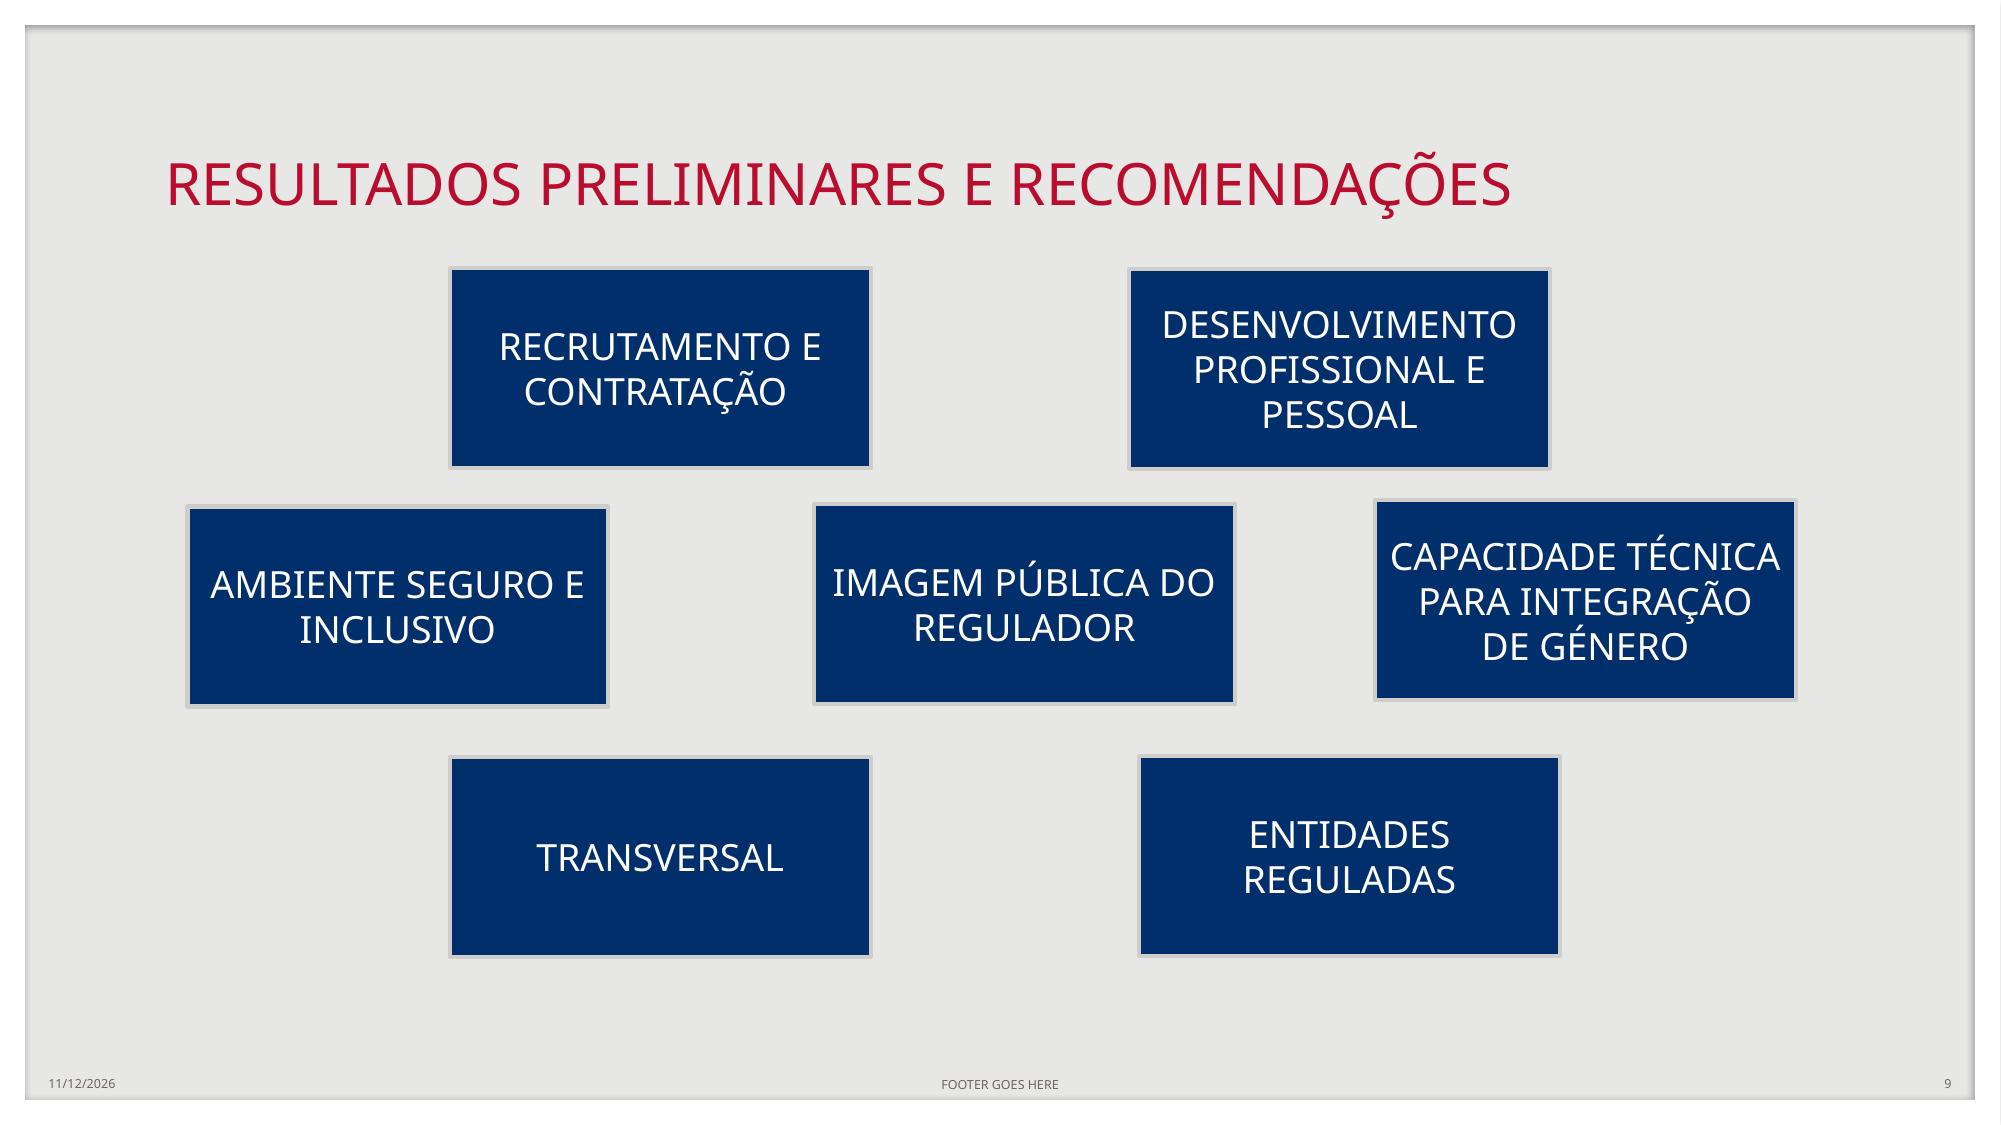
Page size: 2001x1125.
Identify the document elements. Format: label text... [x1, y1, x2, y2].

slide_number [33, 1069, 500, 1100]
text_box DESENVOLVIMENTO PROFISSIONAL E PESSOAL [1127, 267, 1552, 471]
text_box IMAGEM PÚBLICA DO REGULADOR [812, 502, 1237, 706]
text_box AMBIENTE SEGURO E INCLUSIVO [185, 504, 610, 709]
text_box ENTIDADES REGULADAS [1137, 754, 1562, 958]
text_box TRANSVERSAL [448, 755, 873, 959]
footer FOOTER GOES HERE [683, 1069, 1317, 1100]
title RESULTADOS PRELIMINARES E RECOMENDAÇÕES [150, 139, 1851, 225]
slide_number 9 [1500, 1069, 1967, 1100]
text_box CAPACIDADE TÉCNICA PARA INTEGRAÇÃO DE GÉNERO [1373, 498, 1798, 702]
text_box RECRUTAMENTO E CONTRATAÇÃO [448, 266, 873, 470]
